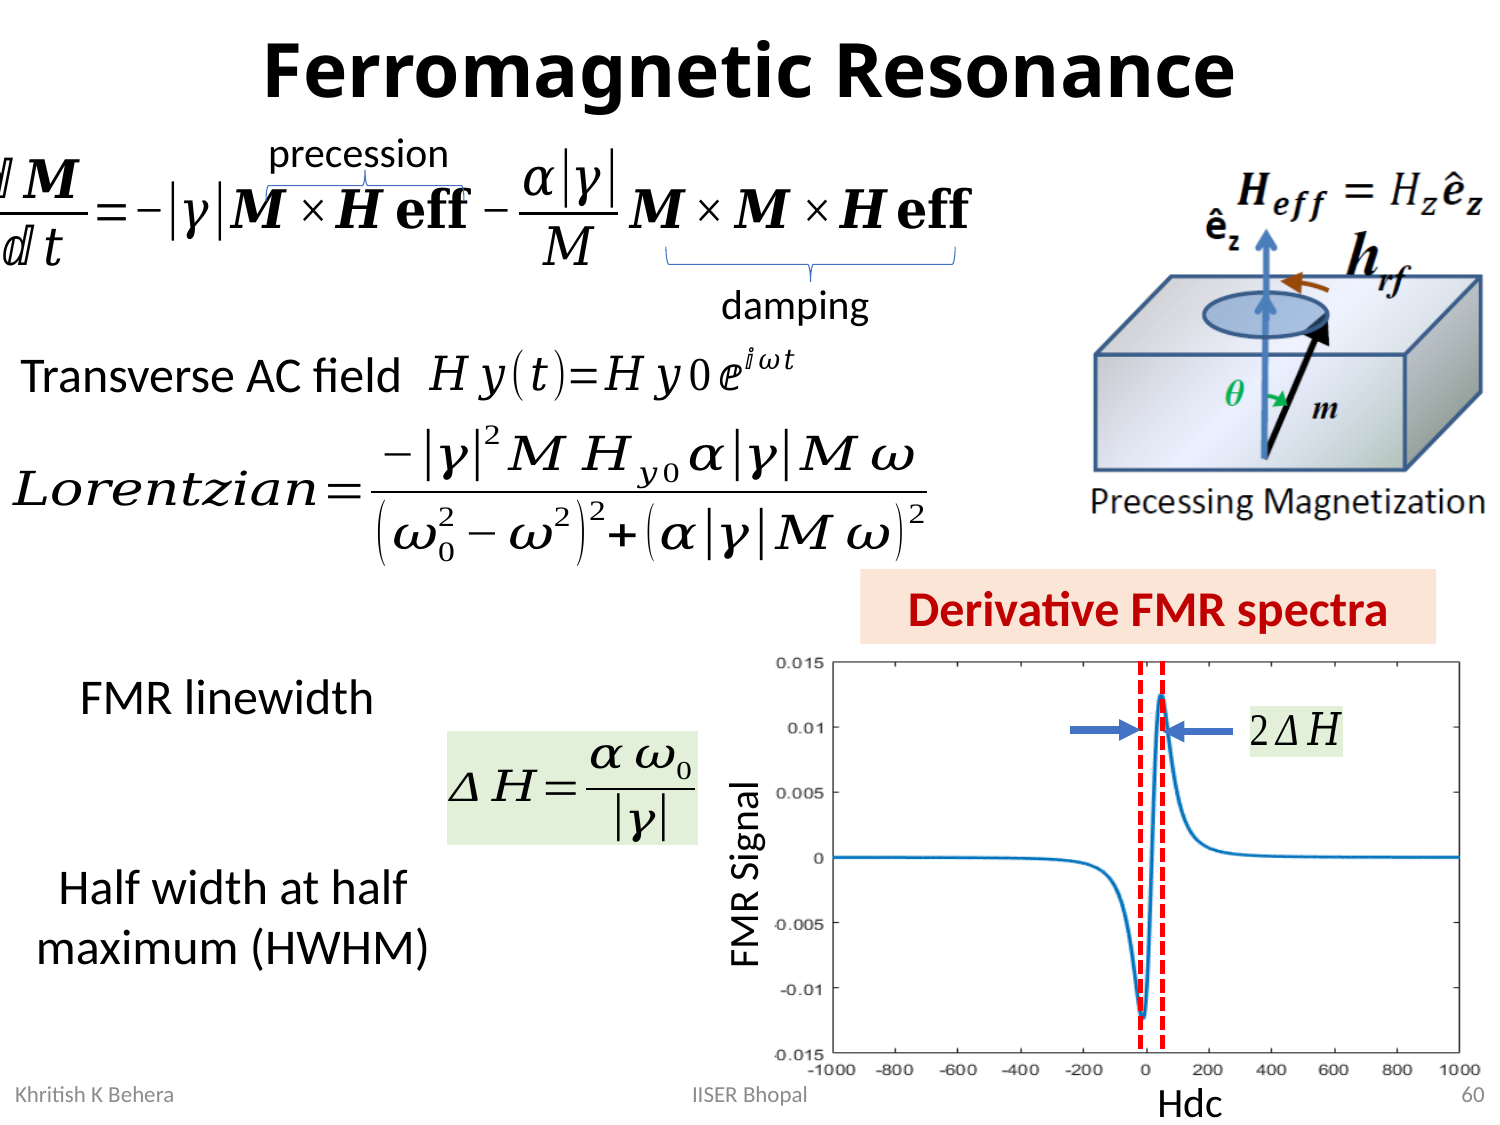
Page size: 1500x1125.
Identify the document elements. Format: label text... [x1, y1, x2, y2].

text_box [0, 118, 978, 336]
text_box FMR Signal [709, 687, 774, 1062]
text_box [4, 334, 798, 411]
text_box Derivative FMR spectra [860, 569, 1437, 644]
slide_number Khritish K Behera [0, 1063, 338, 1124]
slide_number 60 [1378, 1063, 1500, 1124]
text_box Hdc [1003, 1085, 1378, 1125]
picture [774, 652, 1483, 1085]
title Ferromagnetic Resonance [0, 1, 1500, 146]
text_box Half width at half maximum (HWHM) [17, 846, 449, 982]
footer IISER Bhopal [496, 1063, 1003, 1124]
picture [1039, 143, 1496, 557]
